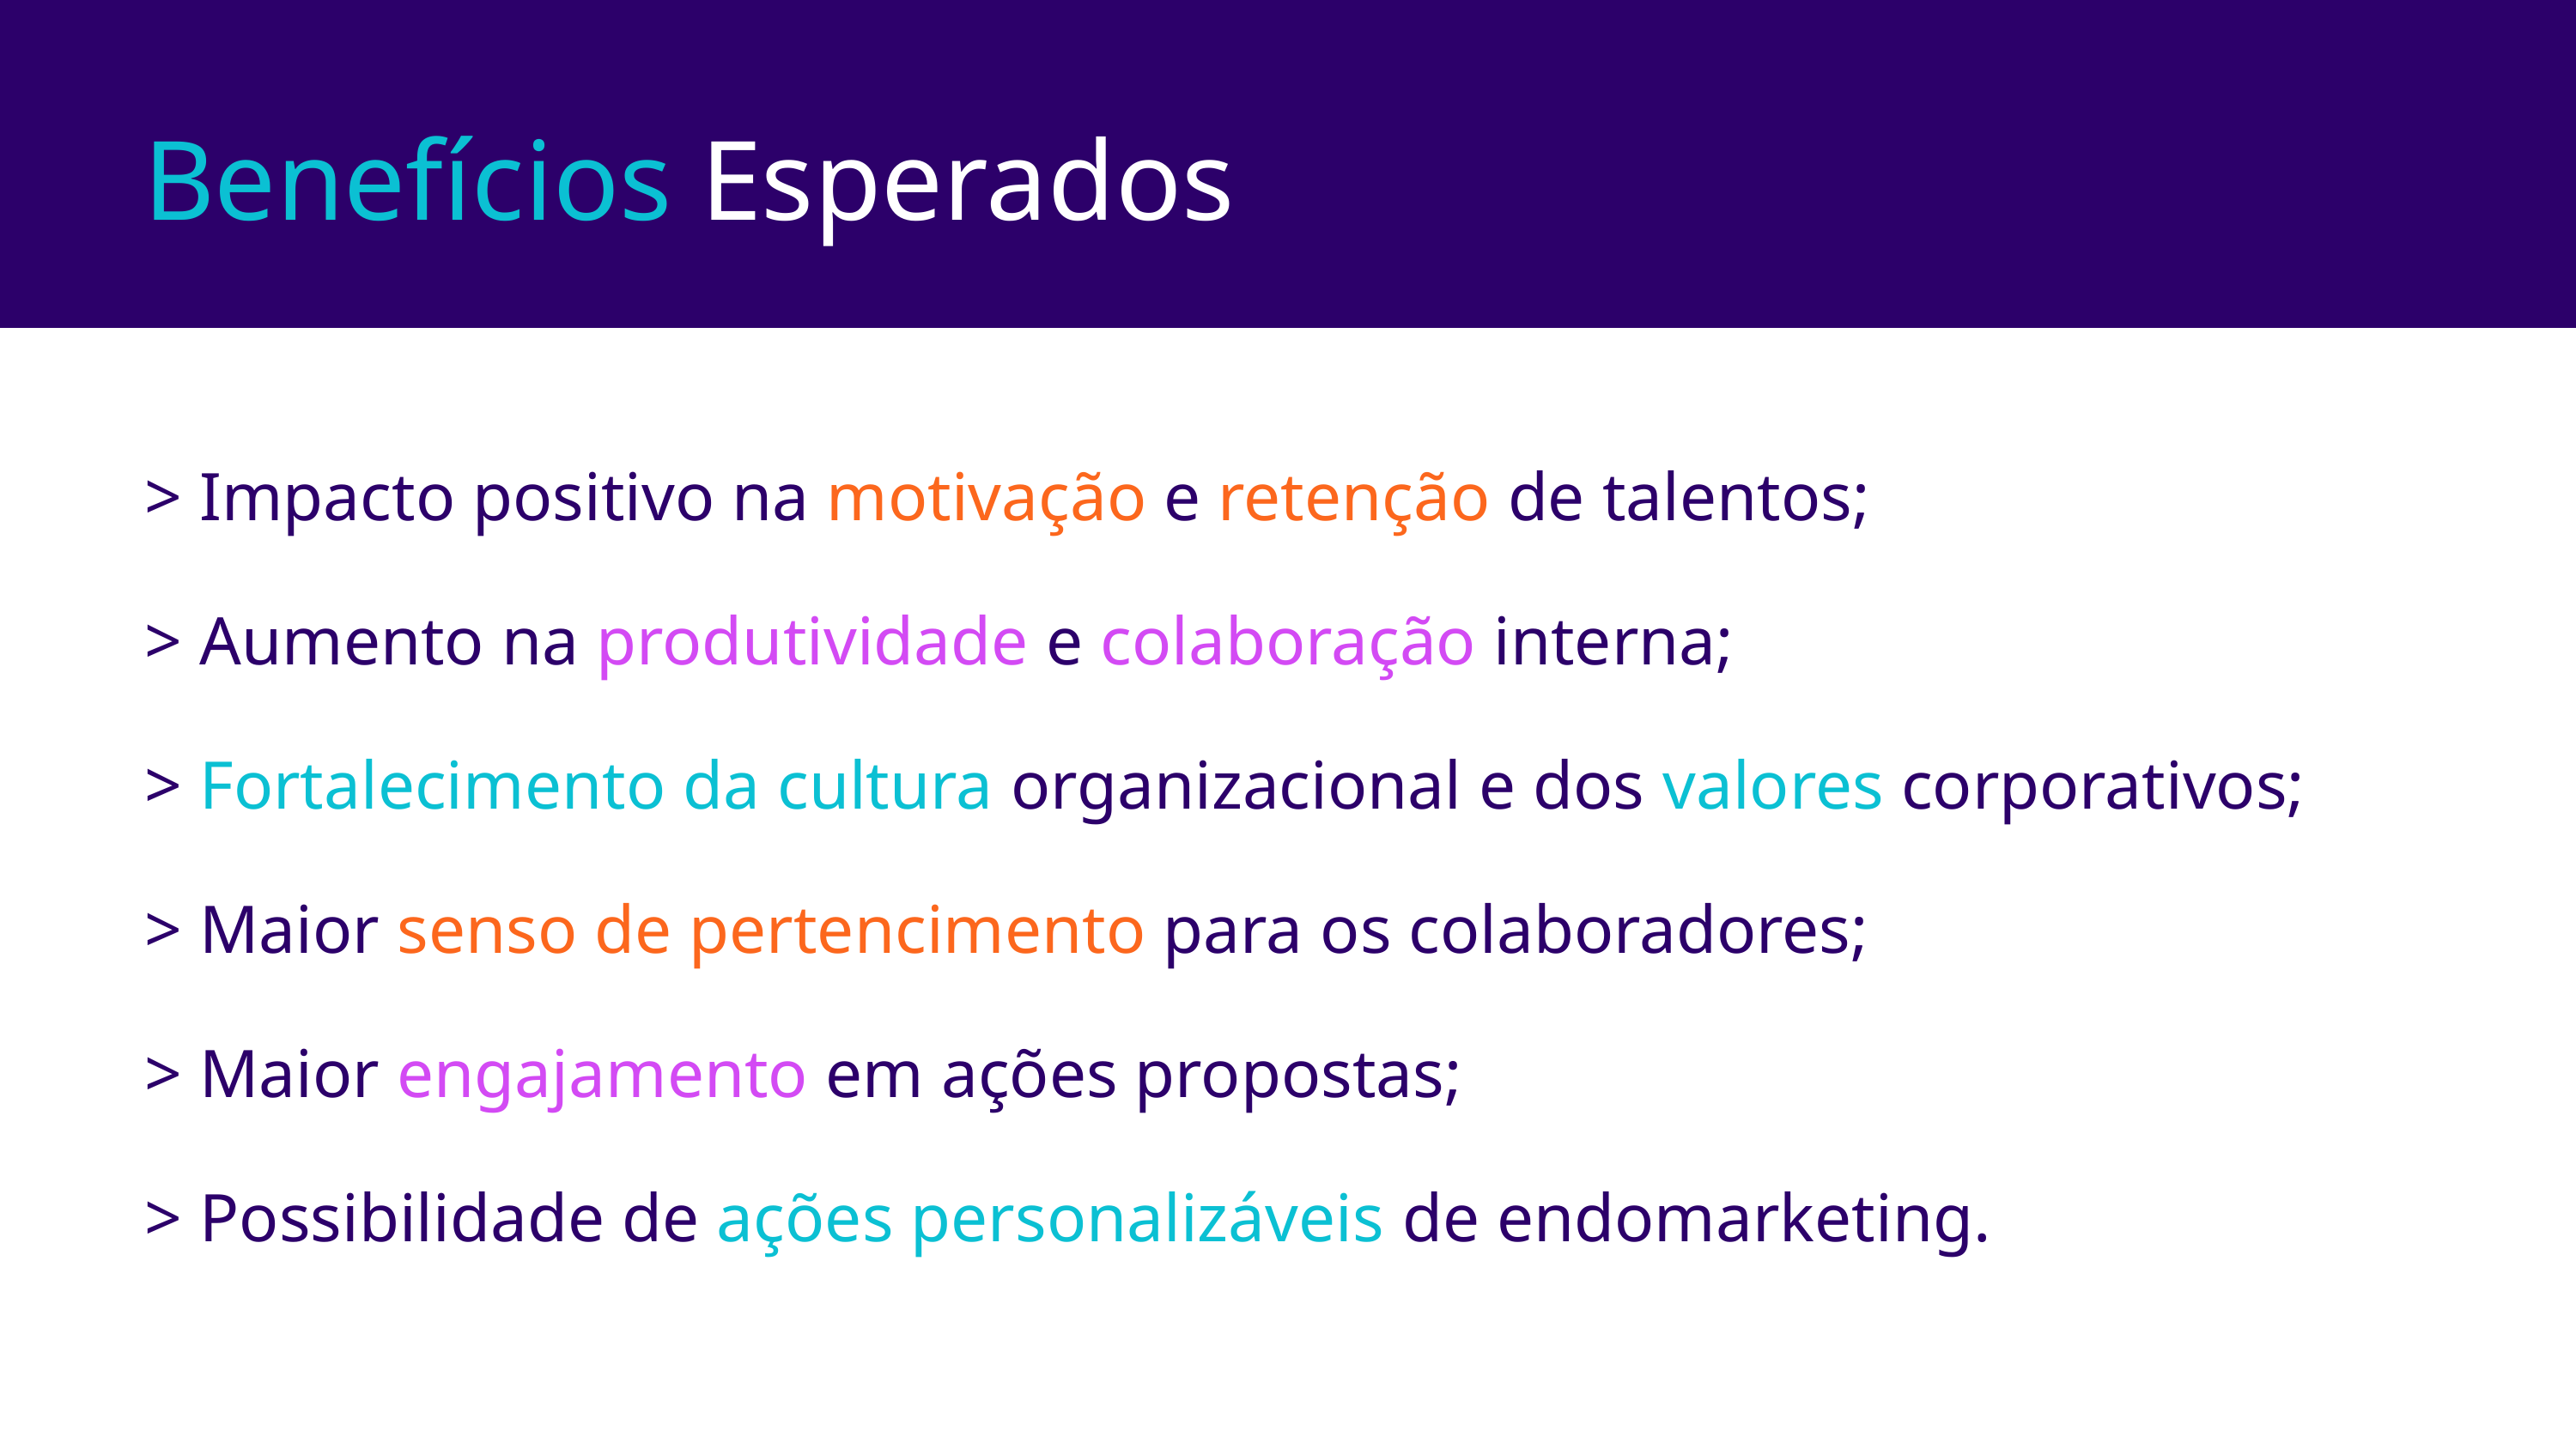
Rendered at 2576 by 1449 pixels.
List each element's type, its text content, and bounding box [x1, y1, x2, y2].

text_box > Impacto positivo na motivação e retenção de talentos; > Aumento na produtividade e colaboração interna; > Fortalecimento da cultura organizacional e dos valores corporativos; > Maior senso de pertencimento para os colaboradores; > Maior engajamento em ações propostas; > Possibilidade de ações personalizáveis de endomarketing. [144, 461, 2432, 1328]
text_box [0, 0, 2576, 329]
